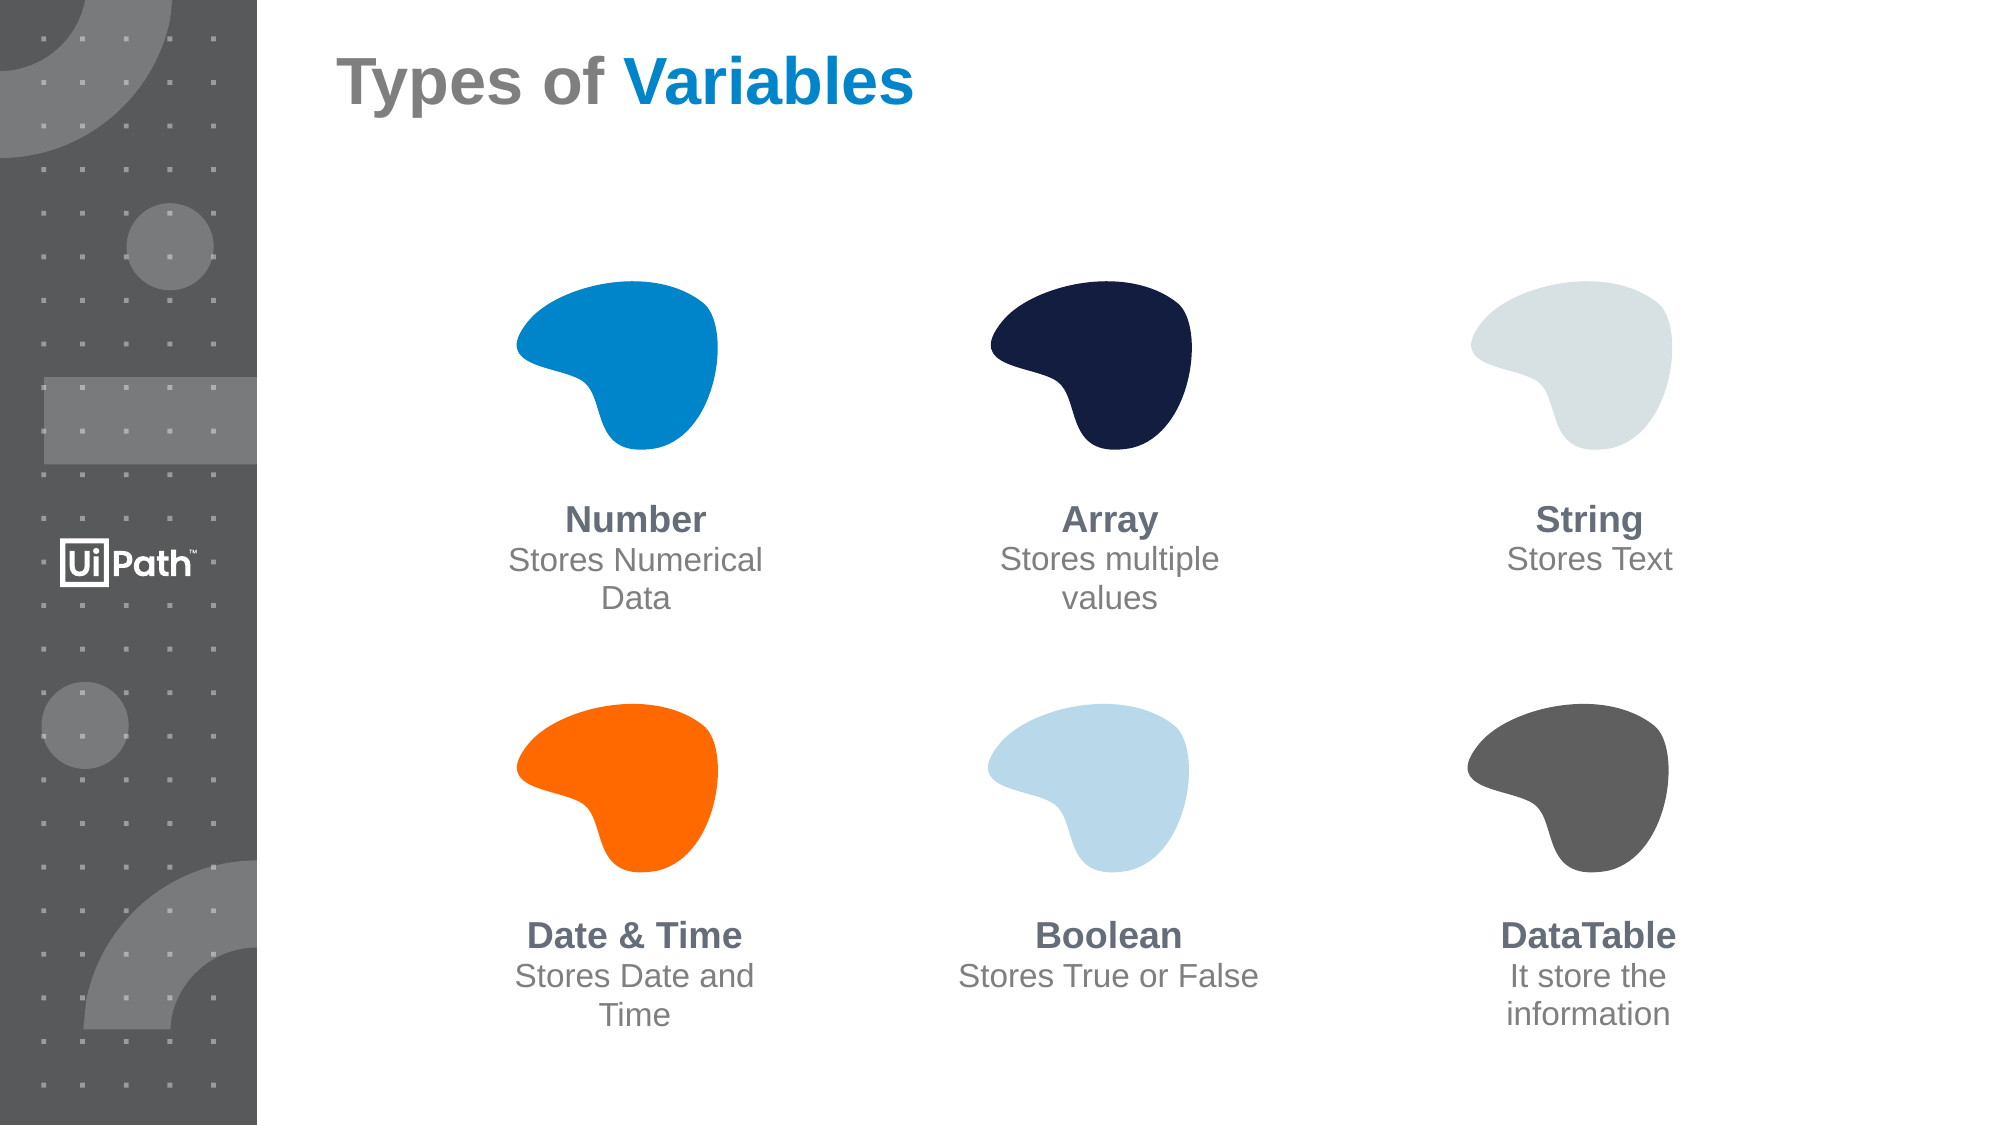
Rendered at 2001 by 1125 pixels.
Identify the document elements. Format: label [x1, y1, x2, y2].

text_box [320, 30, 1764, 1043]
